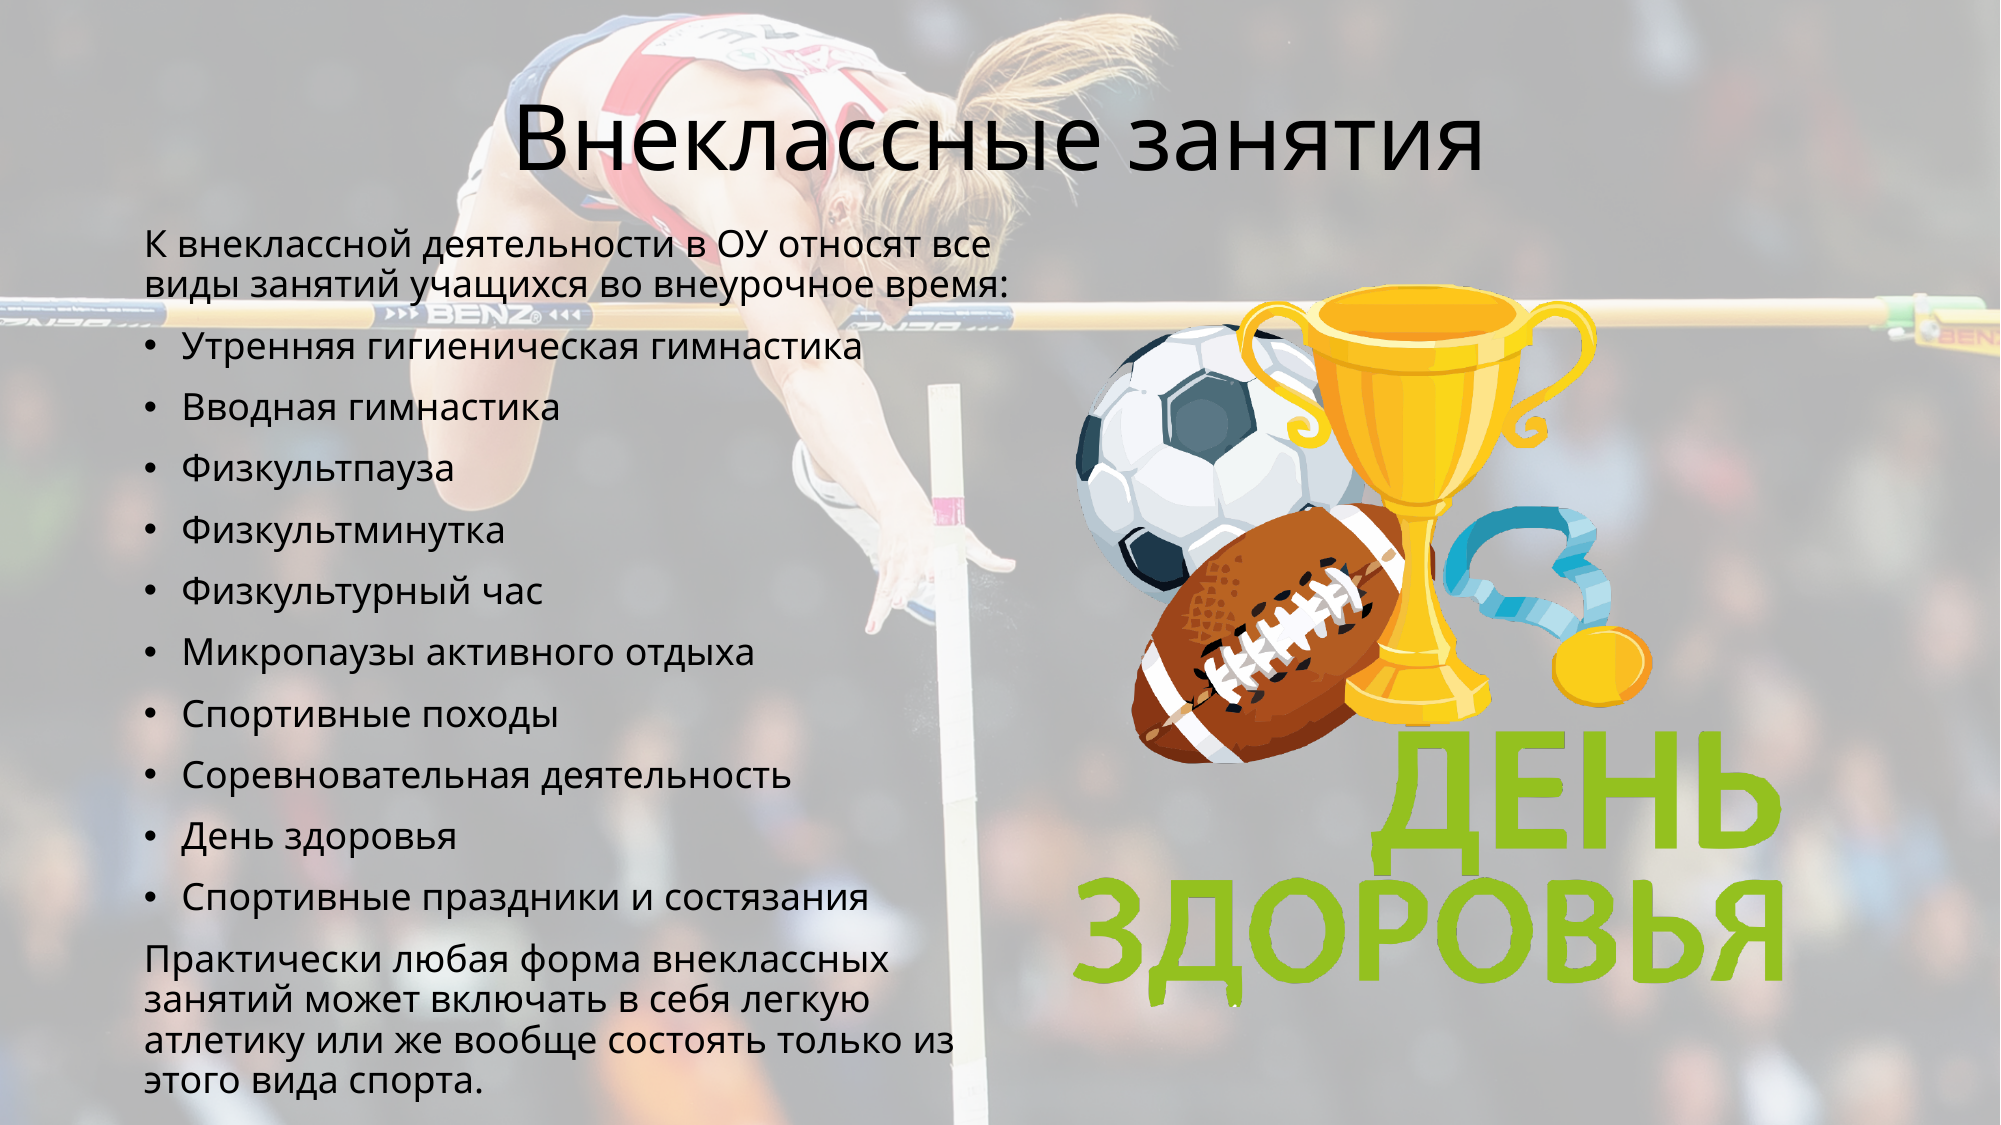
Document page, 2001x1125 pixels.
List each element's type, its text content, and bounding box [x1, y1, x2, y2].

list К внеклассной деятельности в ОУ относят все виды занятий учащихся во внеурочное время: Утренняя гигиеническая гимнастика Вводная гимнастика Физкультпауза Физкультминутка Физкультурный час Микропаузы активного отдыха Спортивные походы Соревновательная деятельность День здоровья Спортивные праздники и состязания Практически любая форма внеклассных занятий может включать в себя легкую атлетику или же вообще состоять только из этого вида спорта. [129, 217, 1055, 1078]
picture [1073, 274, 1806, 1007]
title Внеклассные занятия [137, 32, 1863, 250]
